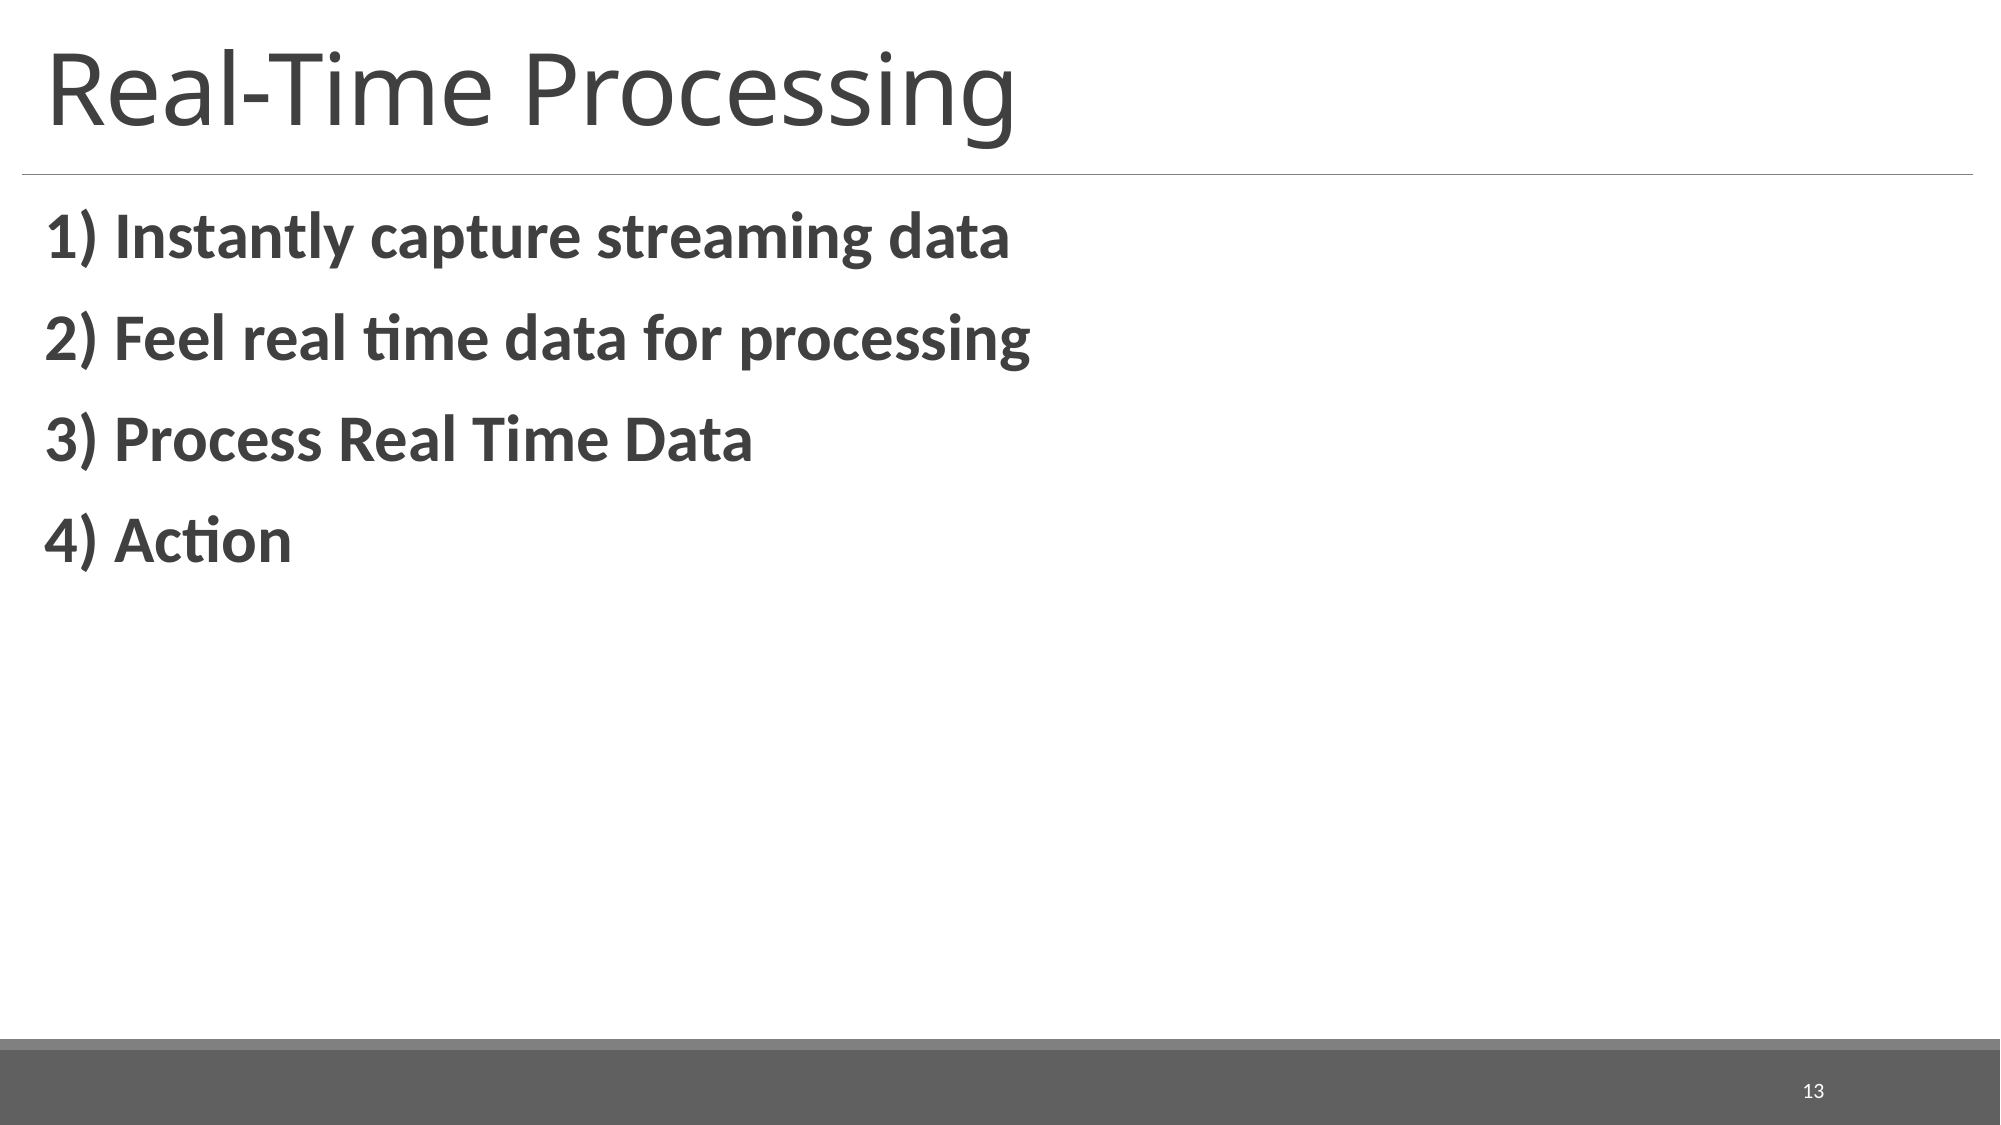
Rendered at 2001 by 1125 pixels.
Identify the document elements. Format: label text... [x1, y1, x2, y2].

list 1) Instantly capture streaming data 2) Feel real time data for processing 3) Process Real Time Data 4) Action [29, 193, 1969, 1030]
slide_number 13 [1624, 1059, 1840, 1120]
title Real-Time Processing [29, 22, 1969, 154]
